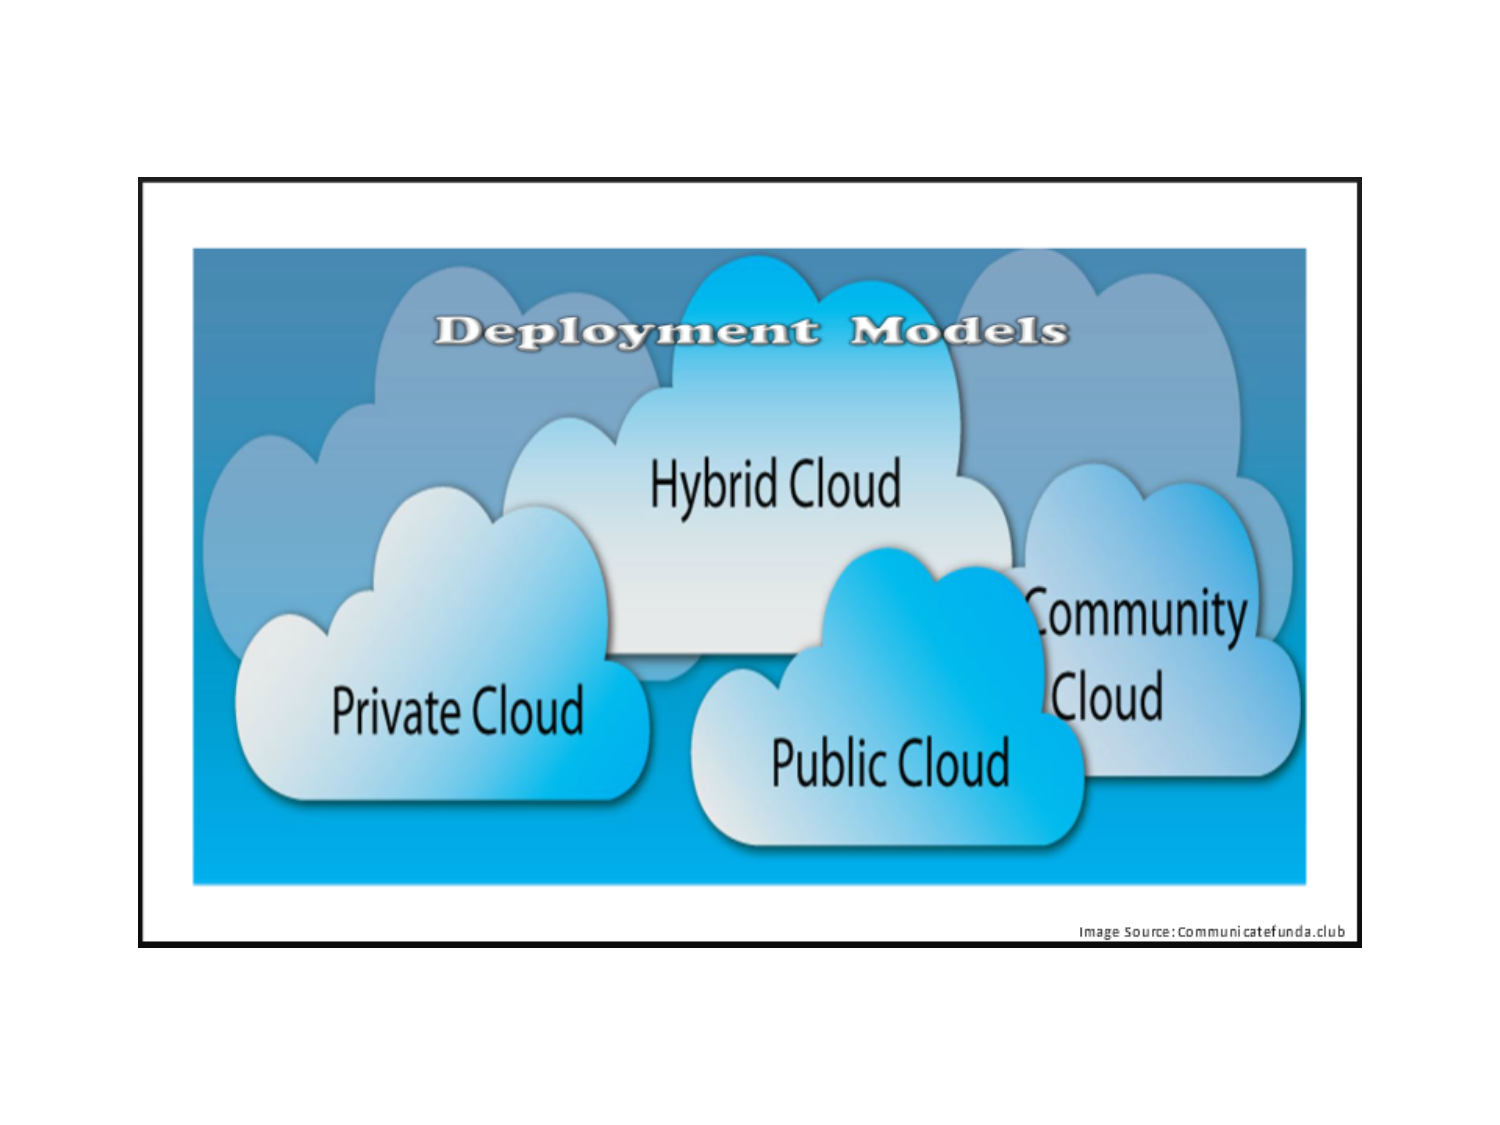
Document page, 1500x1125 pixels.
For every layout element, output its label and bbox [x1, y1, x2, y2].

picture [138, 177, 1362, 948]
